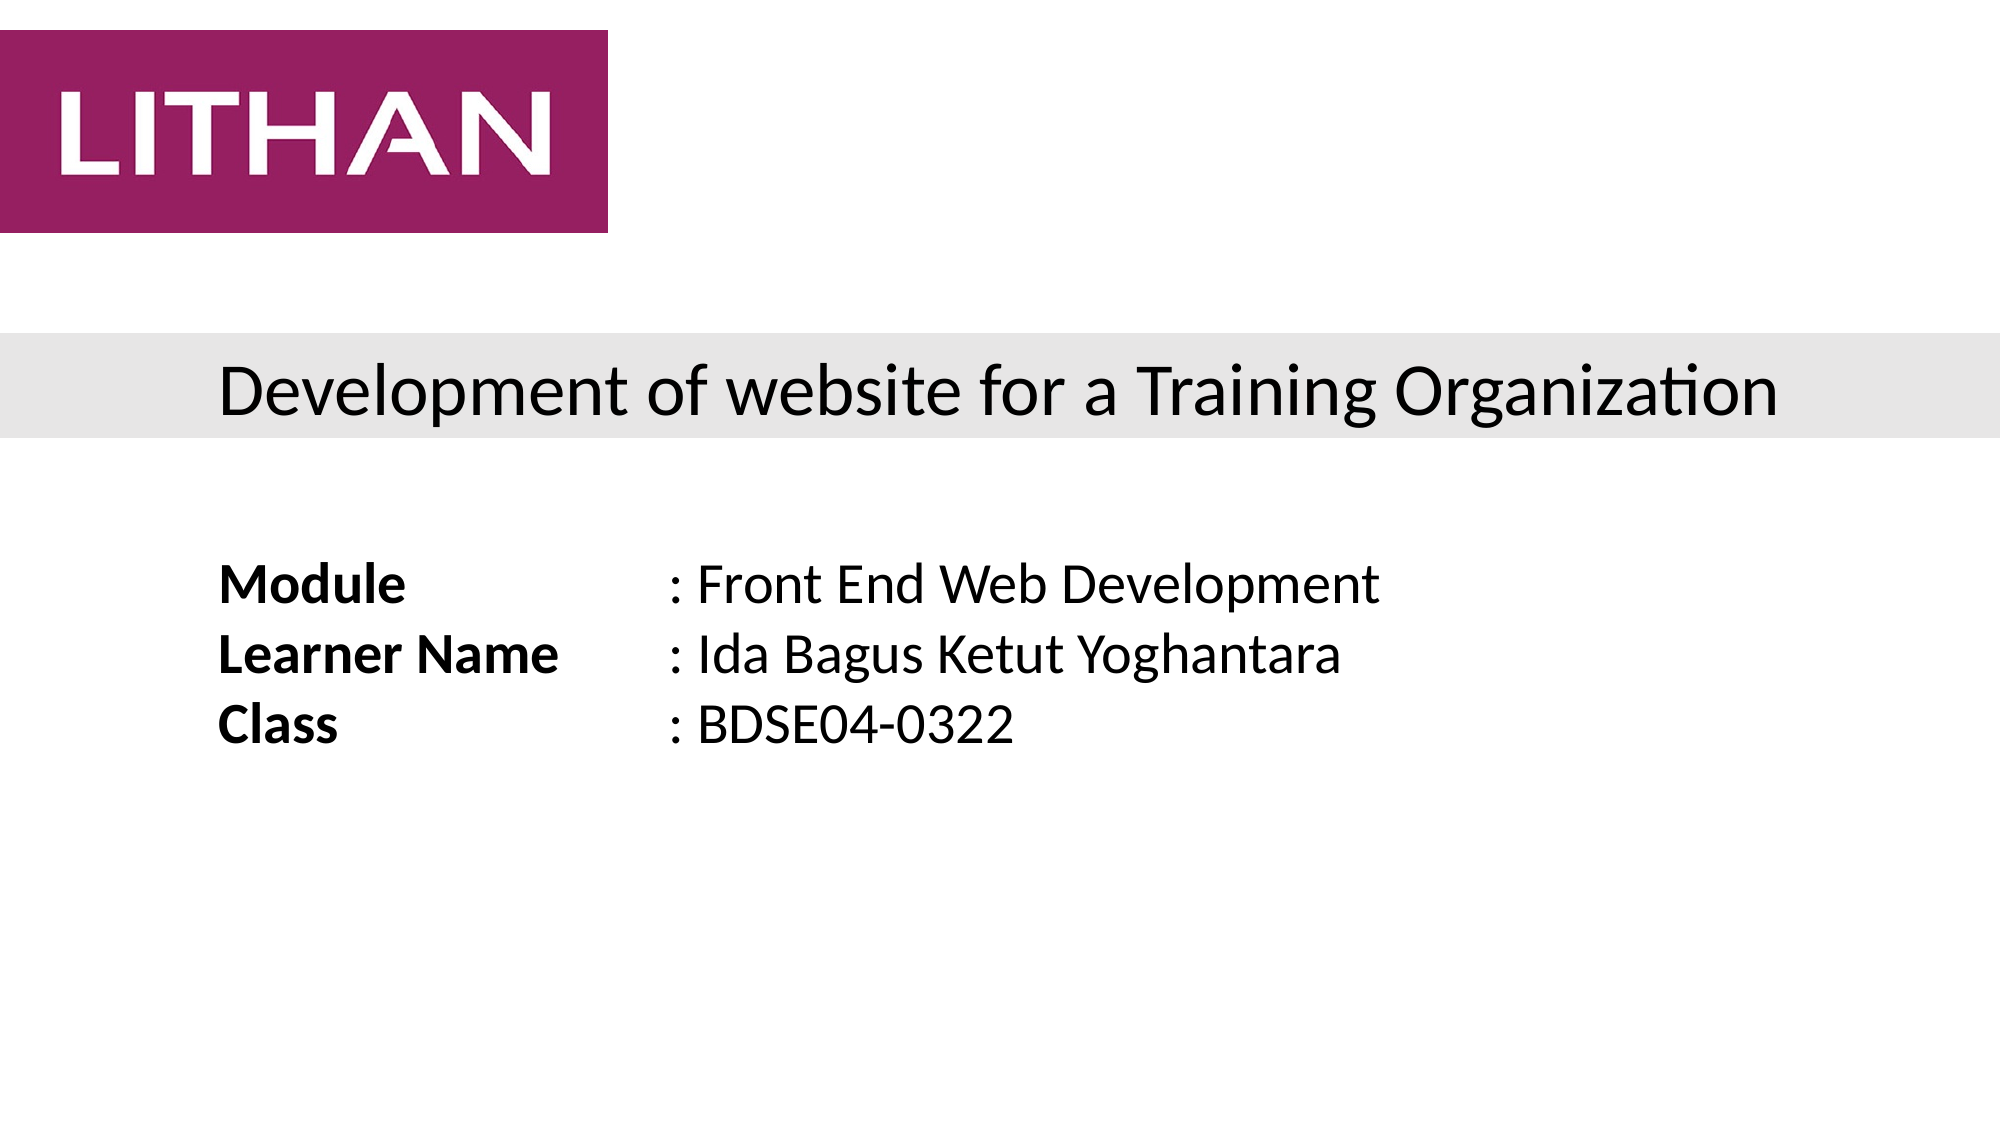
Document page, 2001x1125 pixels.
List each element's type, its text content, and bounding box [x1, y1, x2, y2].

text_box Development of website for a Training Organization [0, 333, 2000, 438]
picture [0, 30, 608, 233]
text_box Module : Front End Web Development Learner Name : Ida Bagus Ketut Yoghantara Class : BDSE04-0322 [203, 538, 1521, 763]
